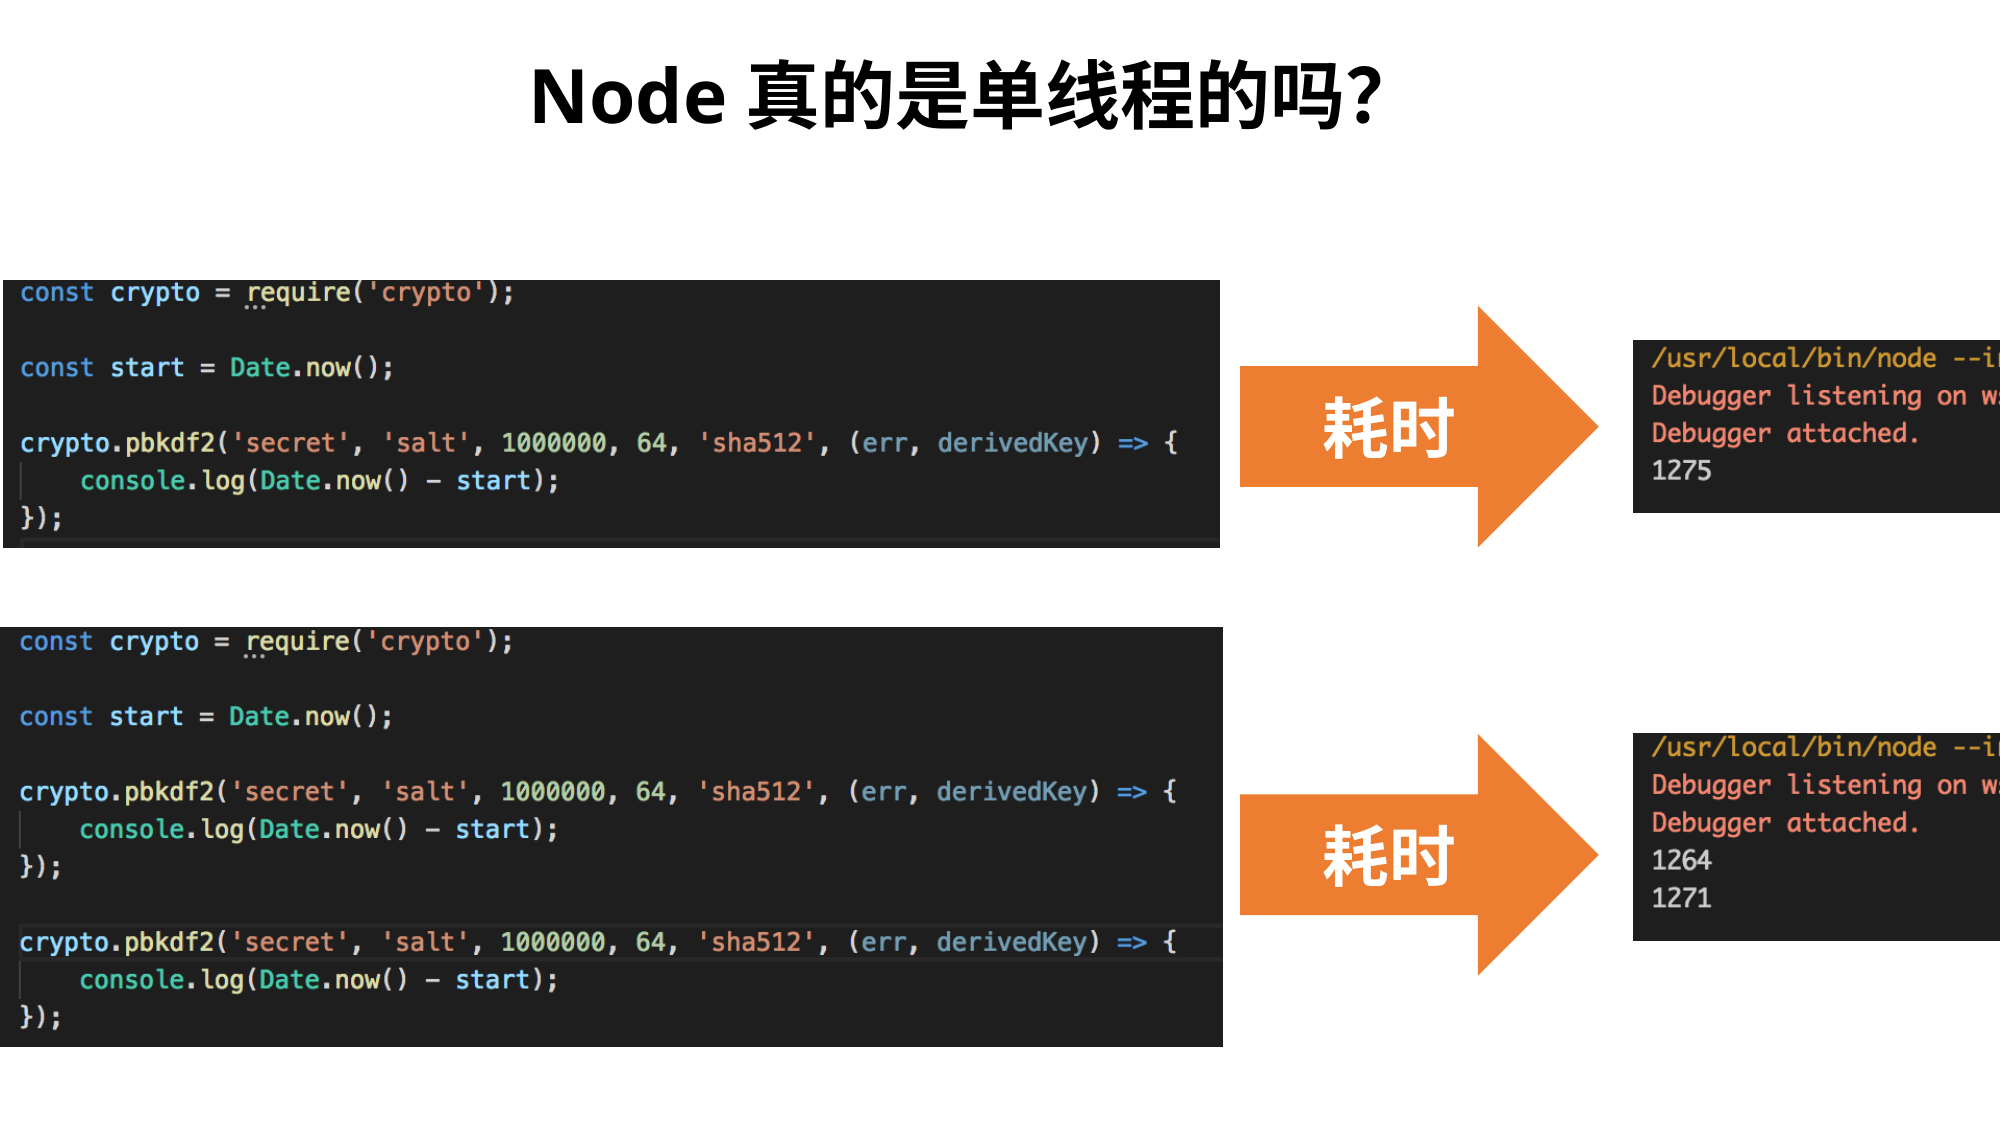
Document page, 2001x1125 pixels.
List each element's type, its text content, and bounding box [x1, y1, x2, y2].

text_box 耗时 [1239, 731, 1601, 979]
picture [1633, 340, 2000, 513]
text_box Node真的是单线程的吗？ [343, 40, 1606, 146]
text_box 耗时 [1239, 303, 1601, 550]
picture [0, 627, 1223, 1047]
picture [3, 280, 1220, 548]
picture [1633, 733, 2000, 941]
